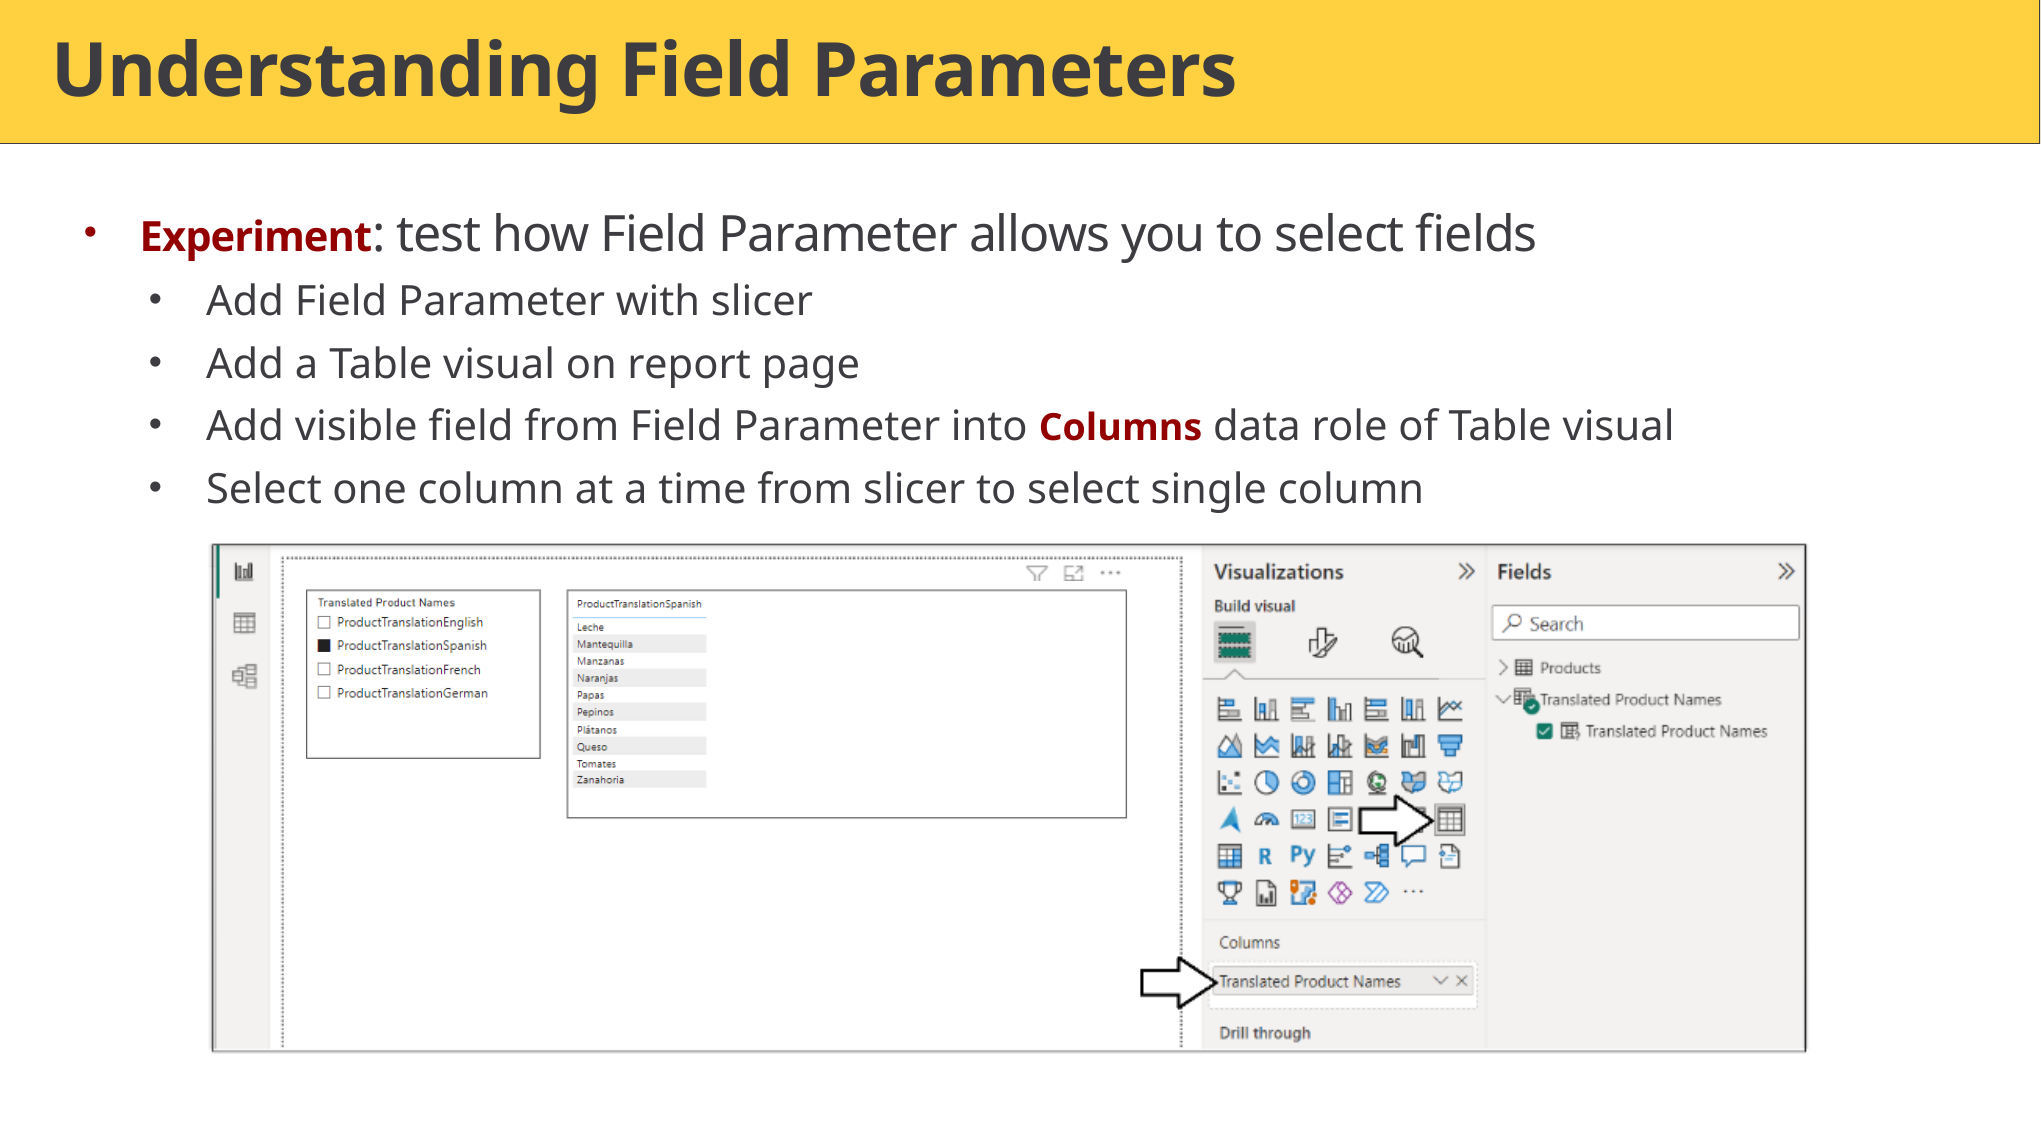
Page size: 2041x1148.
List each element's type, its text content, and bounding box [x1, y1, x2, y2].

list Experiment: test how Field Parameter allows you to select fields Add Field Parameter with slicer Add a Table visual on report page Add visible field from Field Parameter into Columns data role of Table visual Select one column at a time from slicer to select single column [83, 201, 1988, 515]
title Understanding Field Parameters [51, 31, 1988, 113]
picture [198, 533, 1820, 1064]
